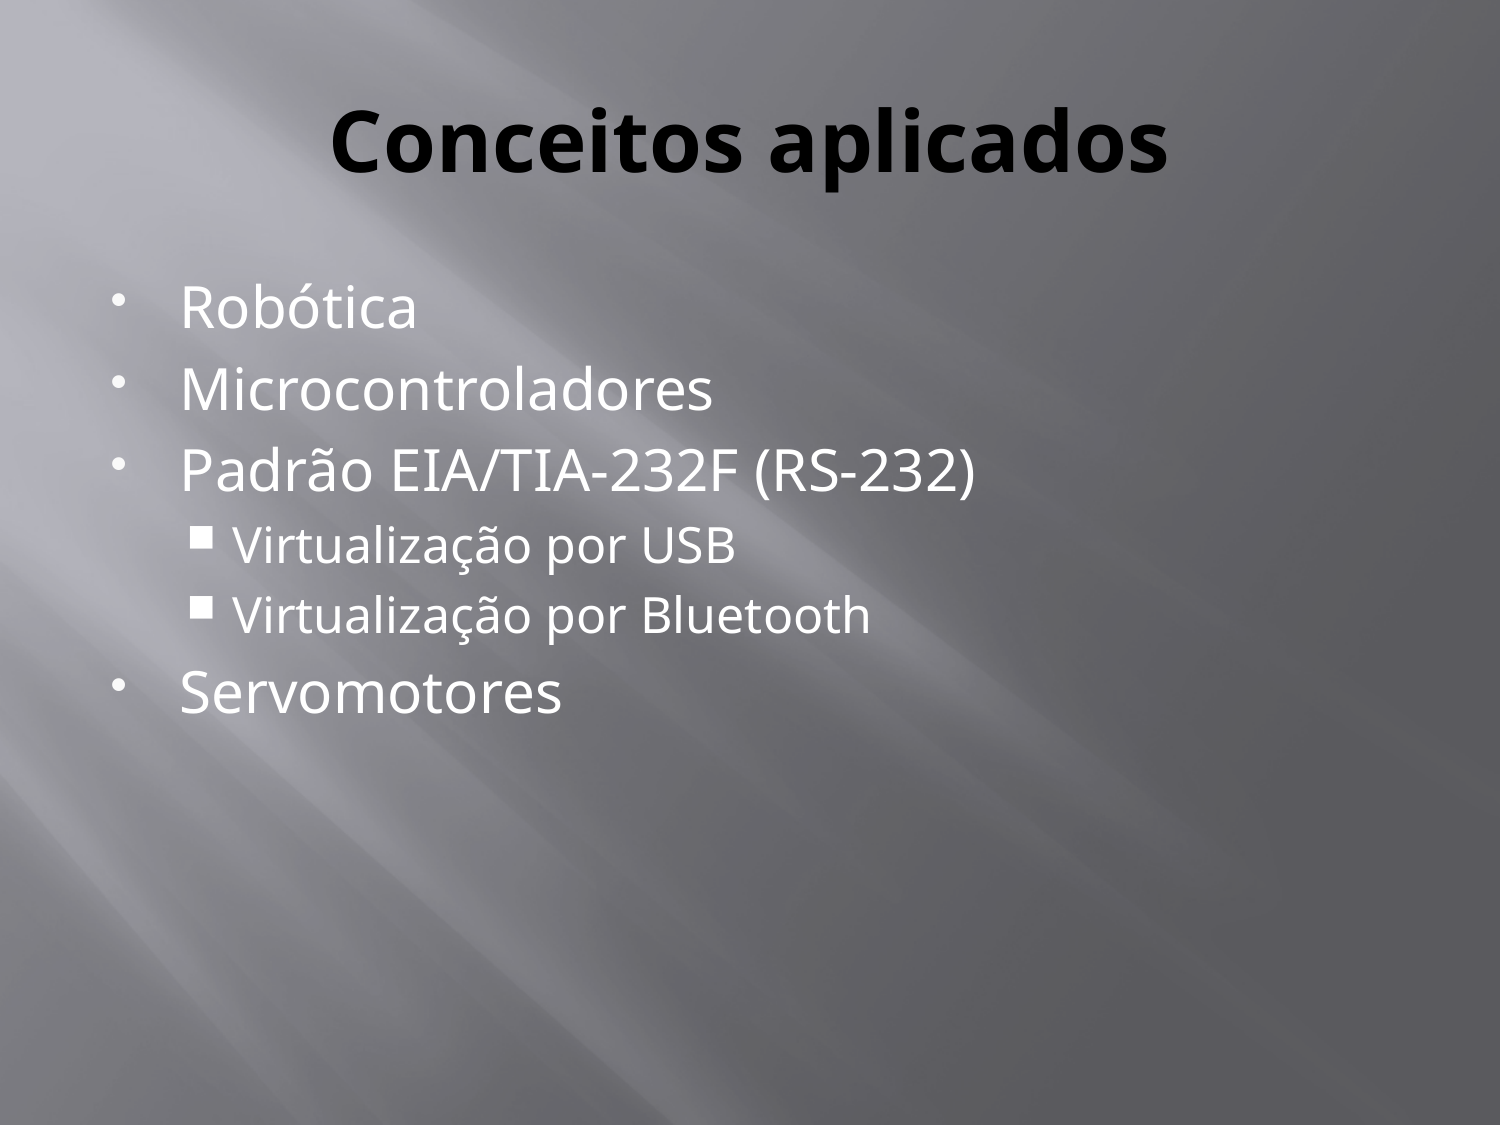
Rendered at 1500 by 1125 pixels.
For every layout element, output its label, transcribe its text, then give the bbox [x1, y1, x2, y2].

list Robótica Microcontroladores Padrão EIA/TIA-232F (RS-232) Virtualização por USB Virtualização por Bluetooth Servomotores [75, 262, 1425, 1035]
title Conceitos aplicados [75, 45, 1425, 233]
